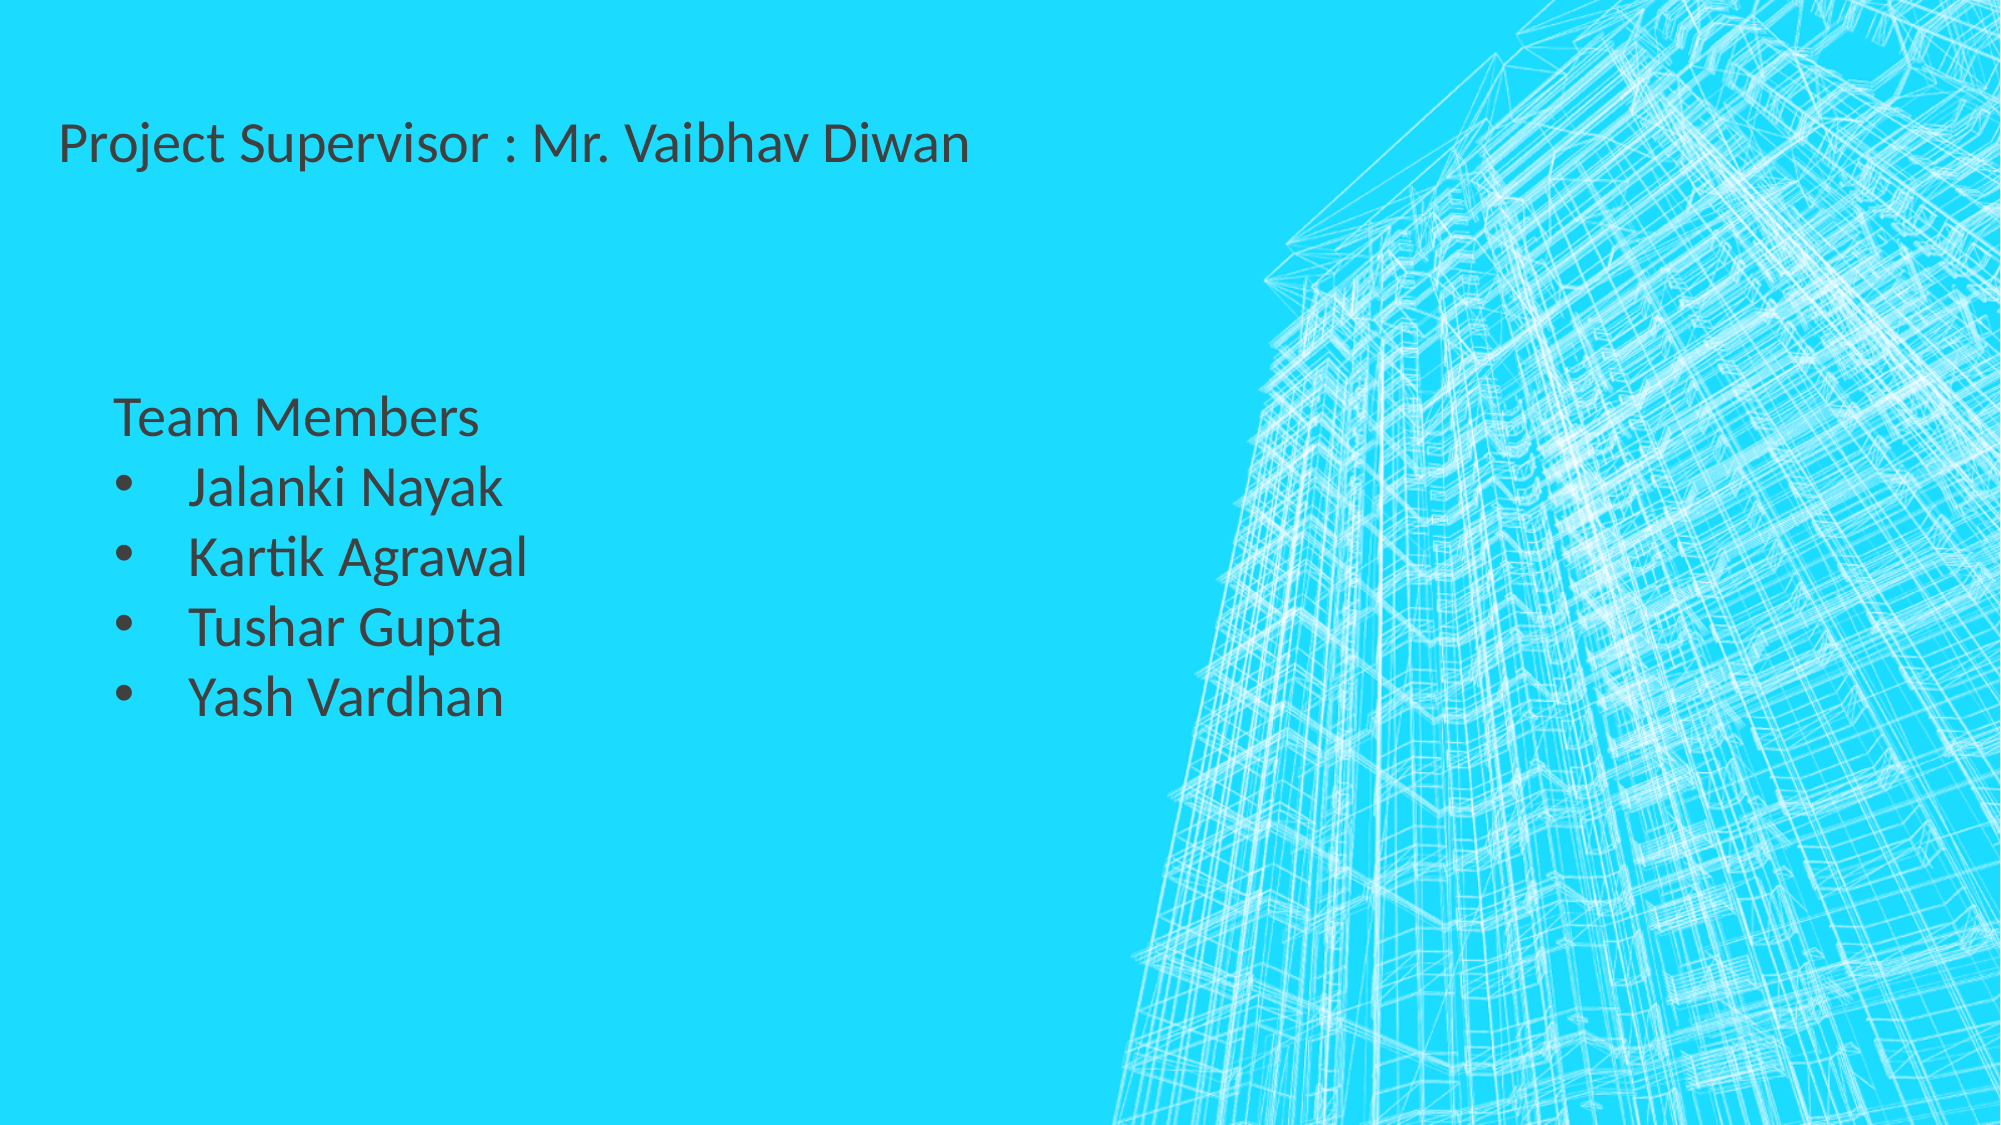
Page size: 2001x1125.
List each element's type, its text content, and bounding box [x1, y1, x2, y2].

text_box Team Members Jalanki Nayak Kartik Agrawal Tushar Gupta Yash Vardhan [99, 370, 1171, 736]
subtitle Project Supervisor : Mr. Vaibhav Diwan [43, 105, 1169, 286]
picture [0, 0, 2001, 1125]
